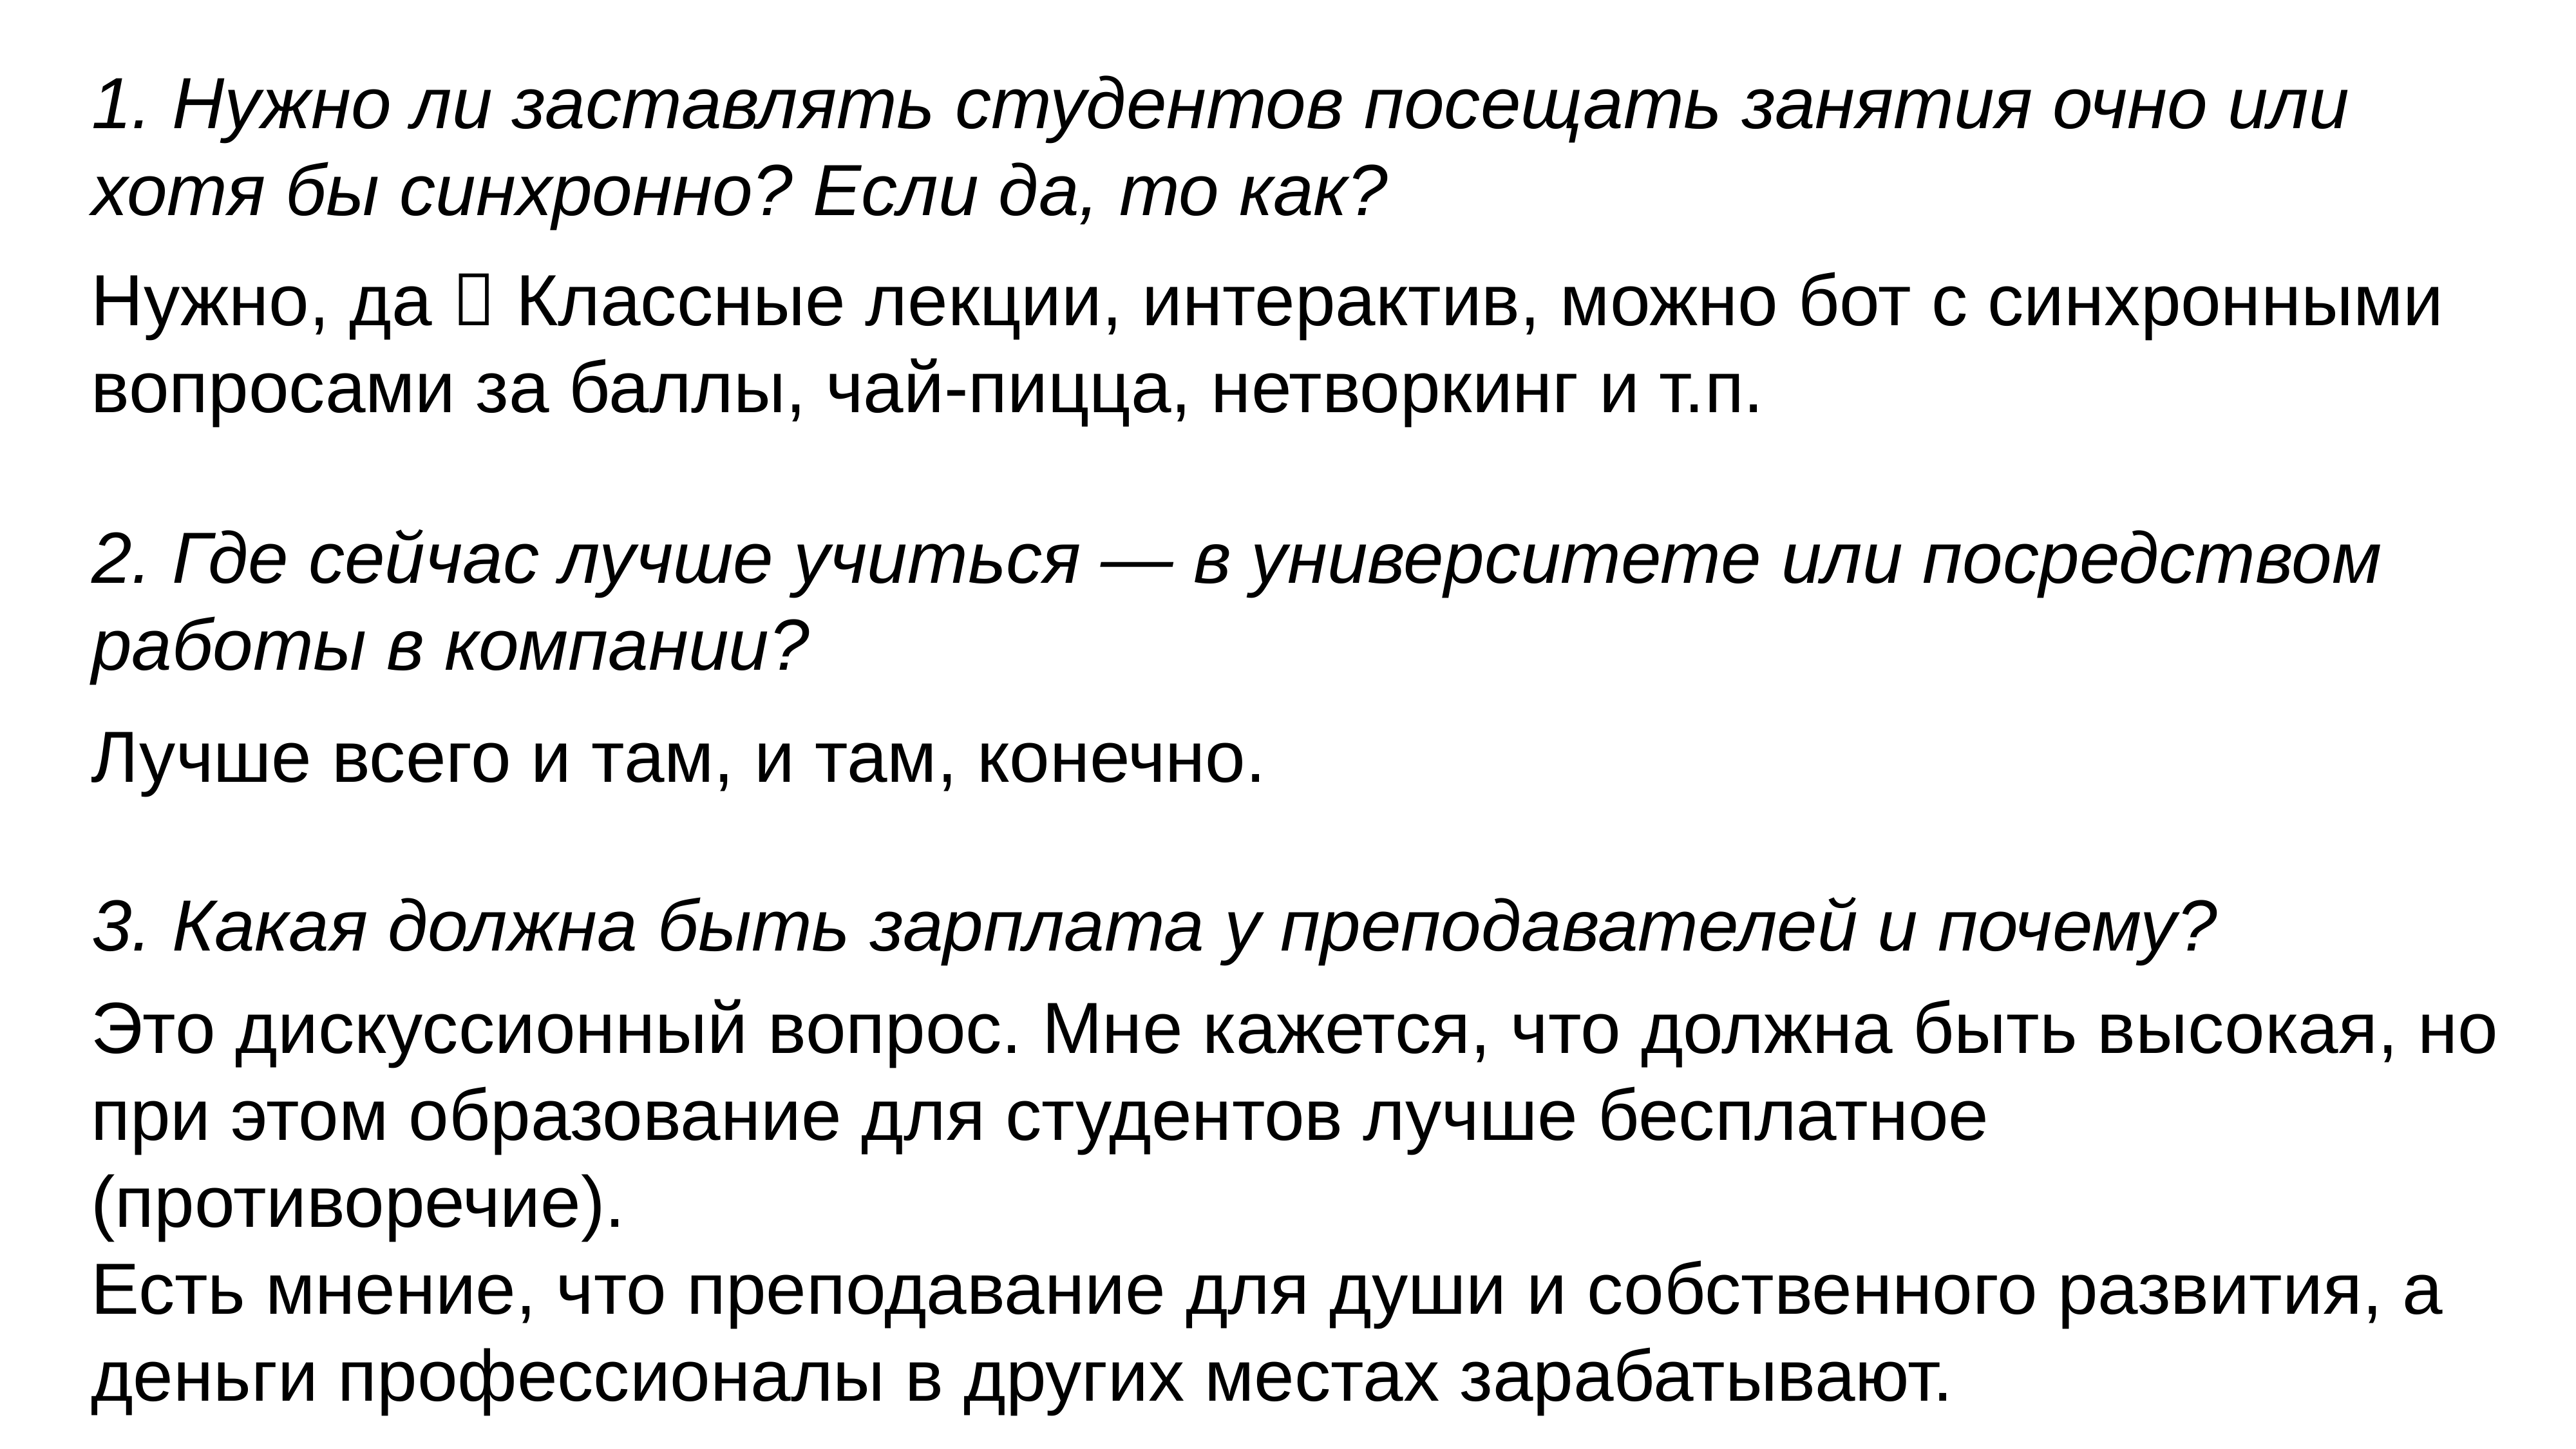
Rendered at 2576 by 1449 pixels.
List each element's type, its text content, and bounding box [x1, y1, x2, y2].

text_box Нужно, да  Классные лекции, интерактив, можно бот с синхронными вопросами за баллы, чай-пицца, нетворкинг и т.п. [82, 248, 2520, 432]
text_box 2. Где сейчас лучше учиться — в университете или посредством работы в компании? [82, 506, 2520, 689]
text_box Лучше всего и там, и там, конечно. [82, 705, 2520, 802]
text_box 1. Нужно ли заставлять студентов посещать занятия очно или хотя бы синхронно? Если да, то как? [82, 51, 2520, 235]
text_box Это дискуссионный вопрос. Мне кажется, что должна быть высокая, но при этом образование для студентов лучше бесплатное (противоречие). Есть мнение, что преподавание для души и собственного развития, а деньги профессионалы в других местах зарабатывают. [81, 976, 2519, 1421]
text_box 3. Какая должна быть зарплата у преподавателей и почему? [82, 873, 2520, 971]
